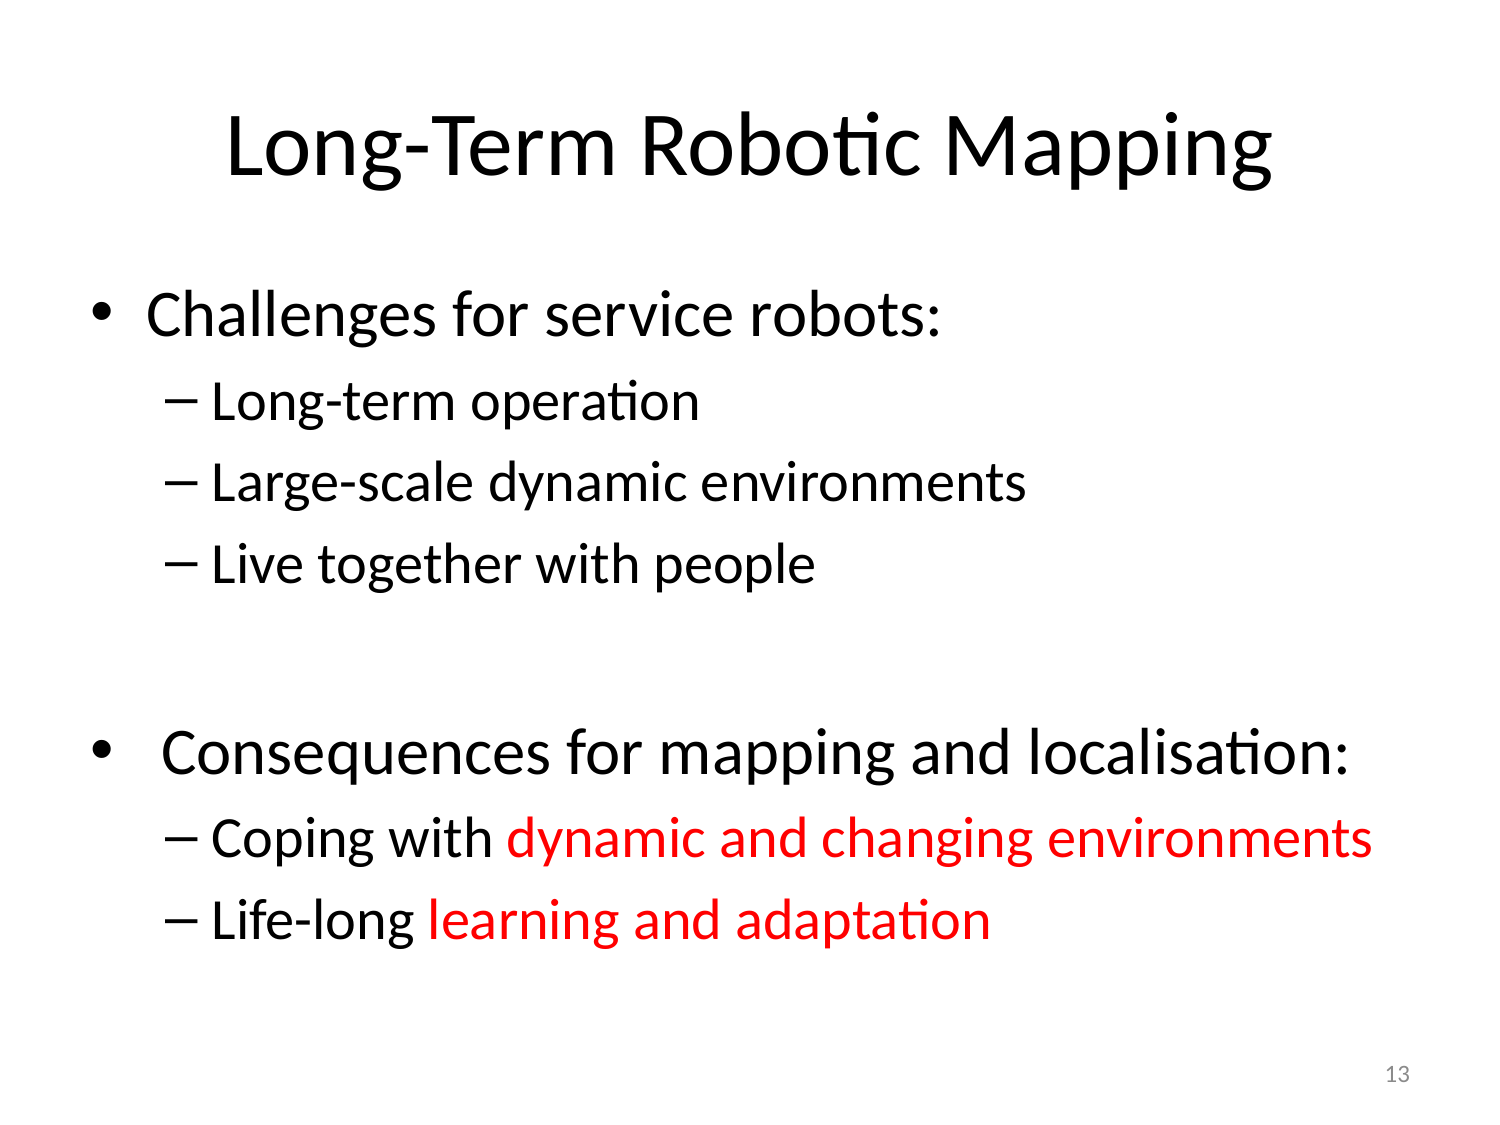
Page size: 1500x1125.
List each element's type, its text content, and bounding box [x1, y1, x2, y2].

slide_number 13 [1074, 1042, 1425, 1103]
list Challenges for service robots: Long-term operation Large-scale dynamic environments Live together with people Consequences for mapping and localisation: Coping with dynamic and changing environments Life-long learning and adaptation [75, 262, 1425, 1005]
title Long-Term Robotic Mapping [75, 45, 1425, 233]
